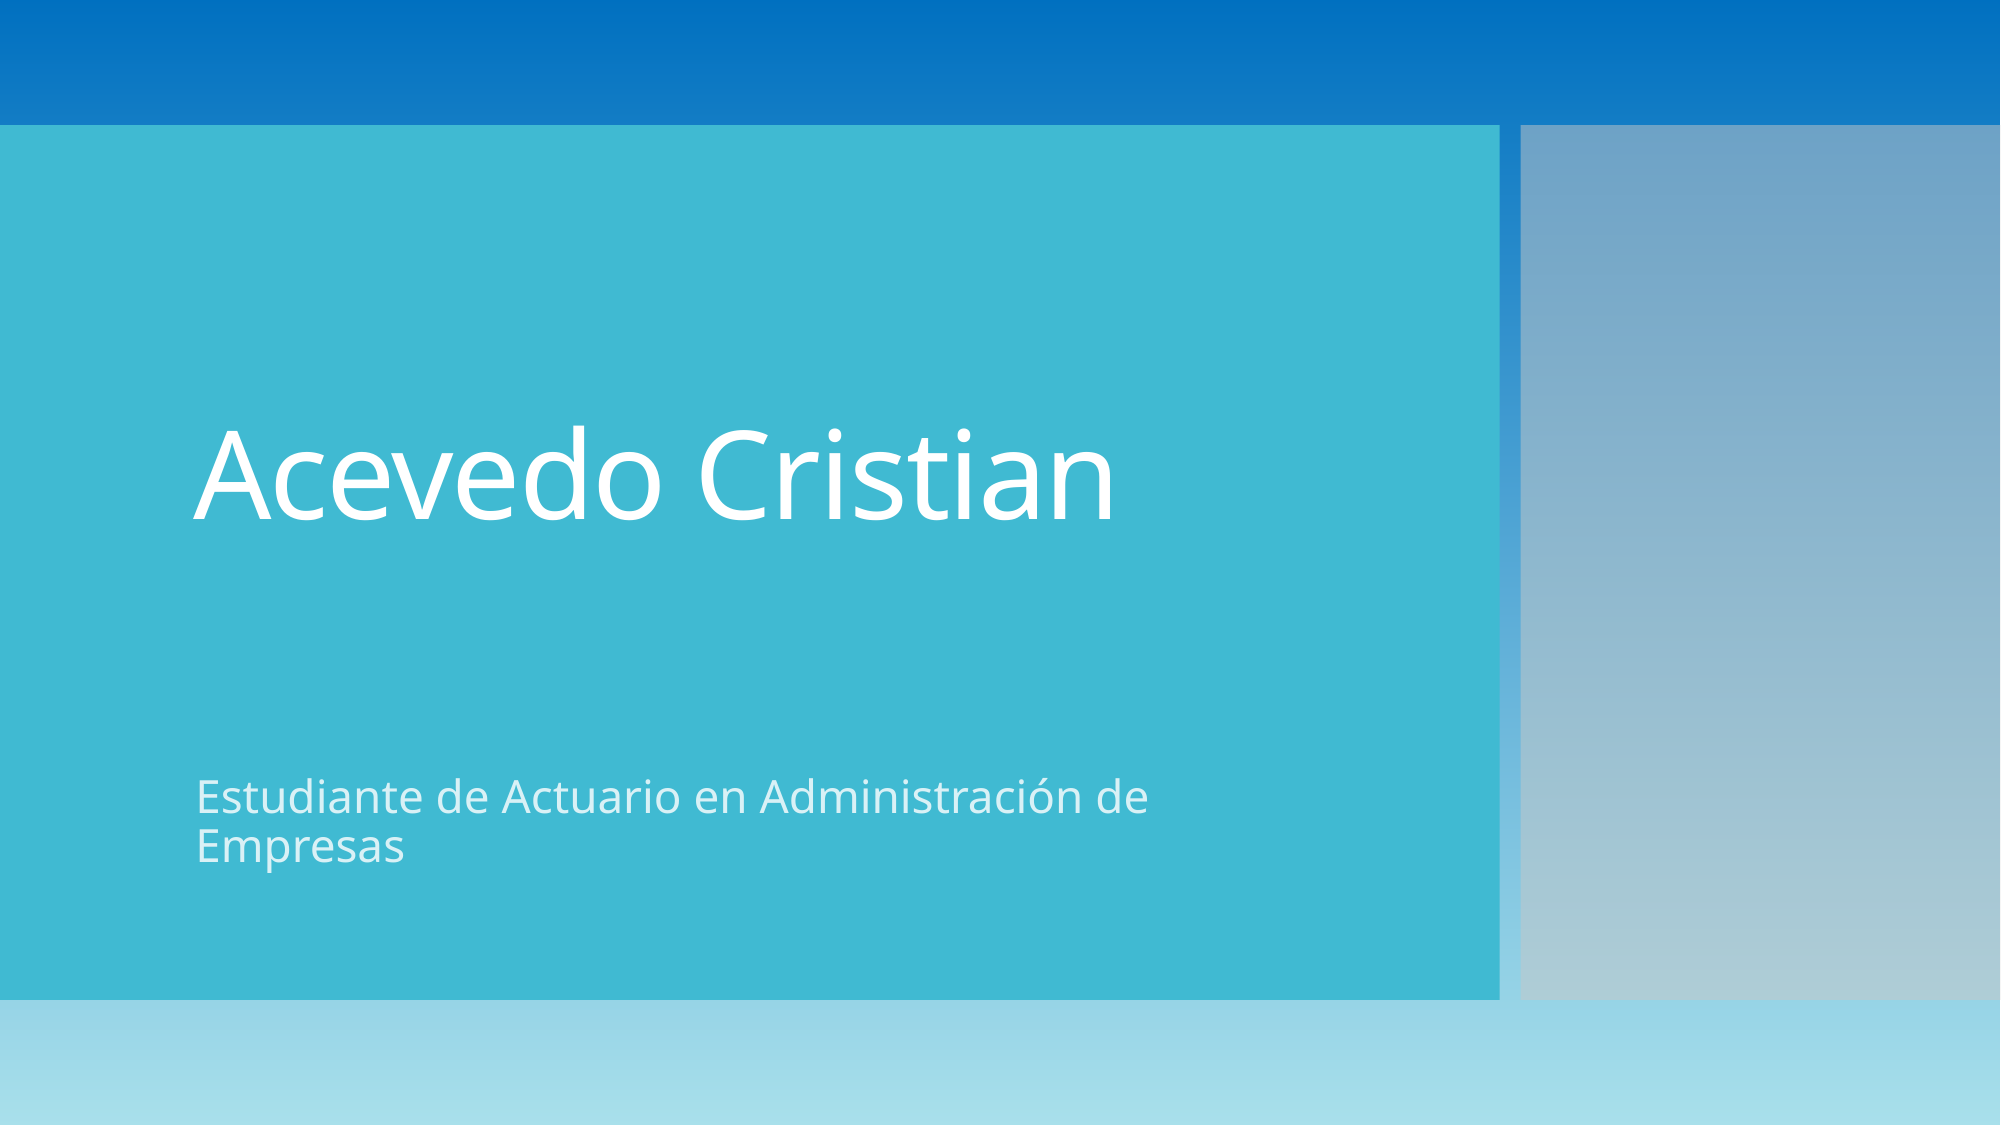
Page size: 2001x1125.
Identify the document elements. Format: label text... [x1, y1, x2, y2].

title Acevedo Cristian [175, 213, 1138, 747]
subtitle Estudiante de Actuario en Administración de Empresas [180, 766, 1381, 917]
